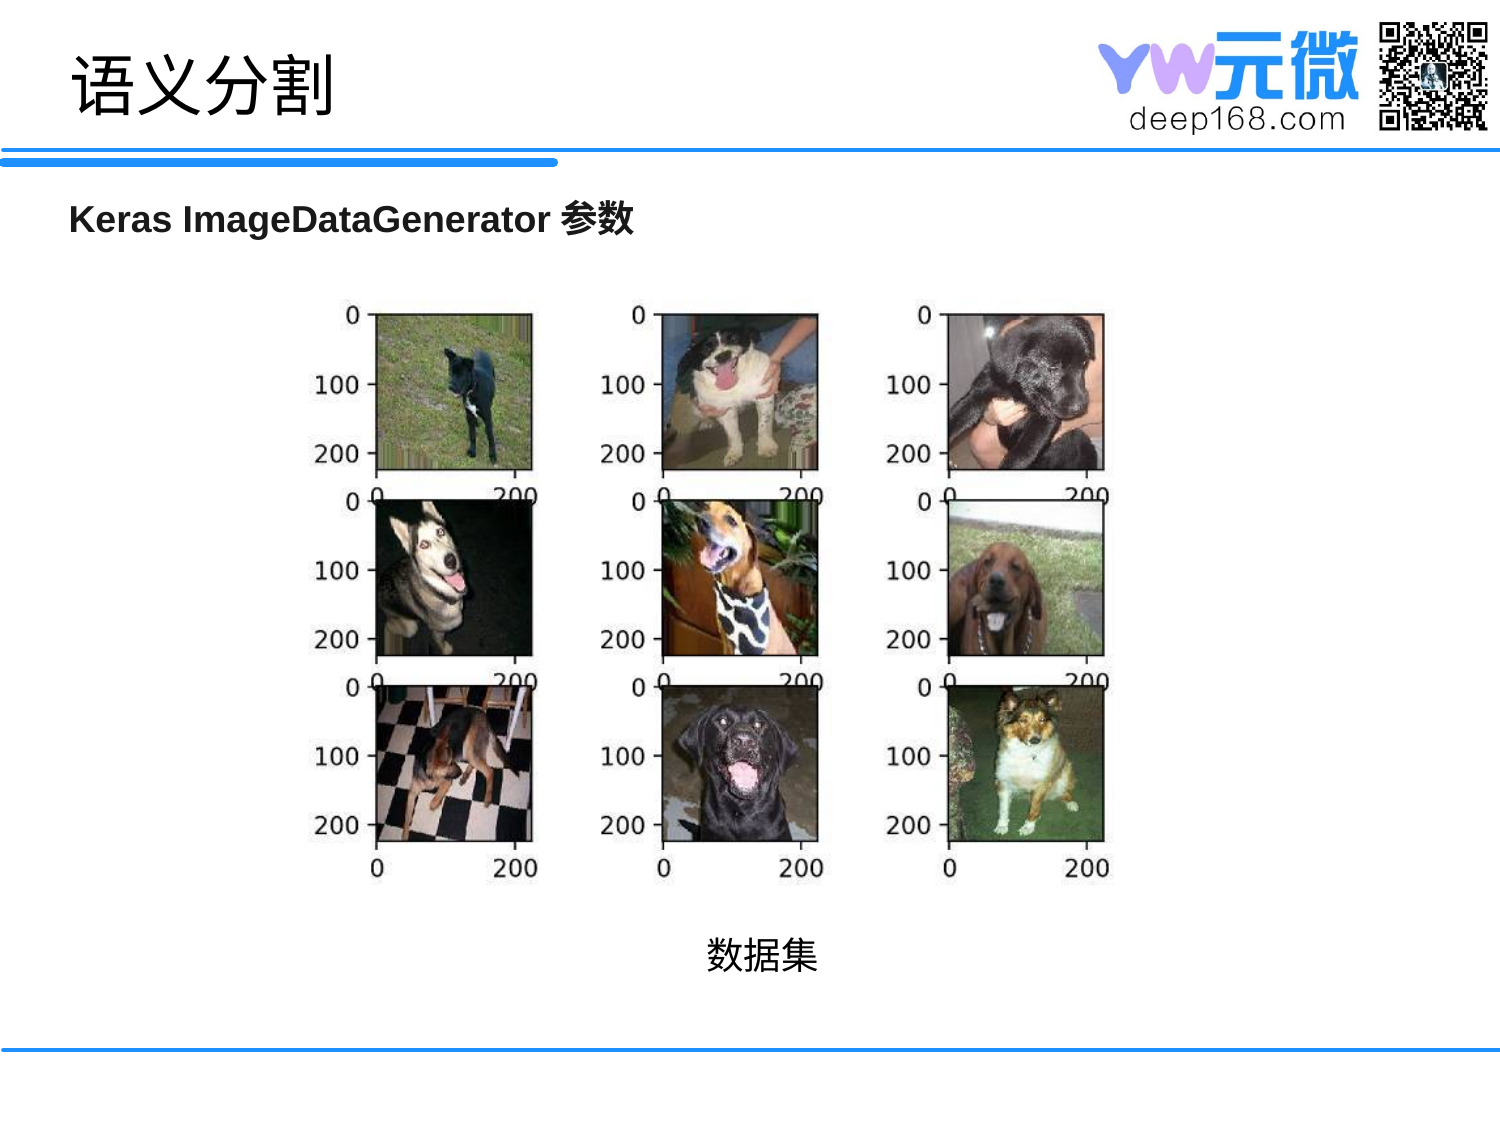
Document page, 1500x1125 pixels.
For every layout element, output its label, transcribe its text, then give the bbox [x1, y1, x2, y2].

picture [1091, 13, 1496, 139]
text_box 数据集 [691, 924, 917, 985]
text_box Keras ImageDataGenerator参数 [53, 187, 692, 248]
picture [203, 298, 1251, 889]
text_box 语义分割 [55, 35, 352, 131]
